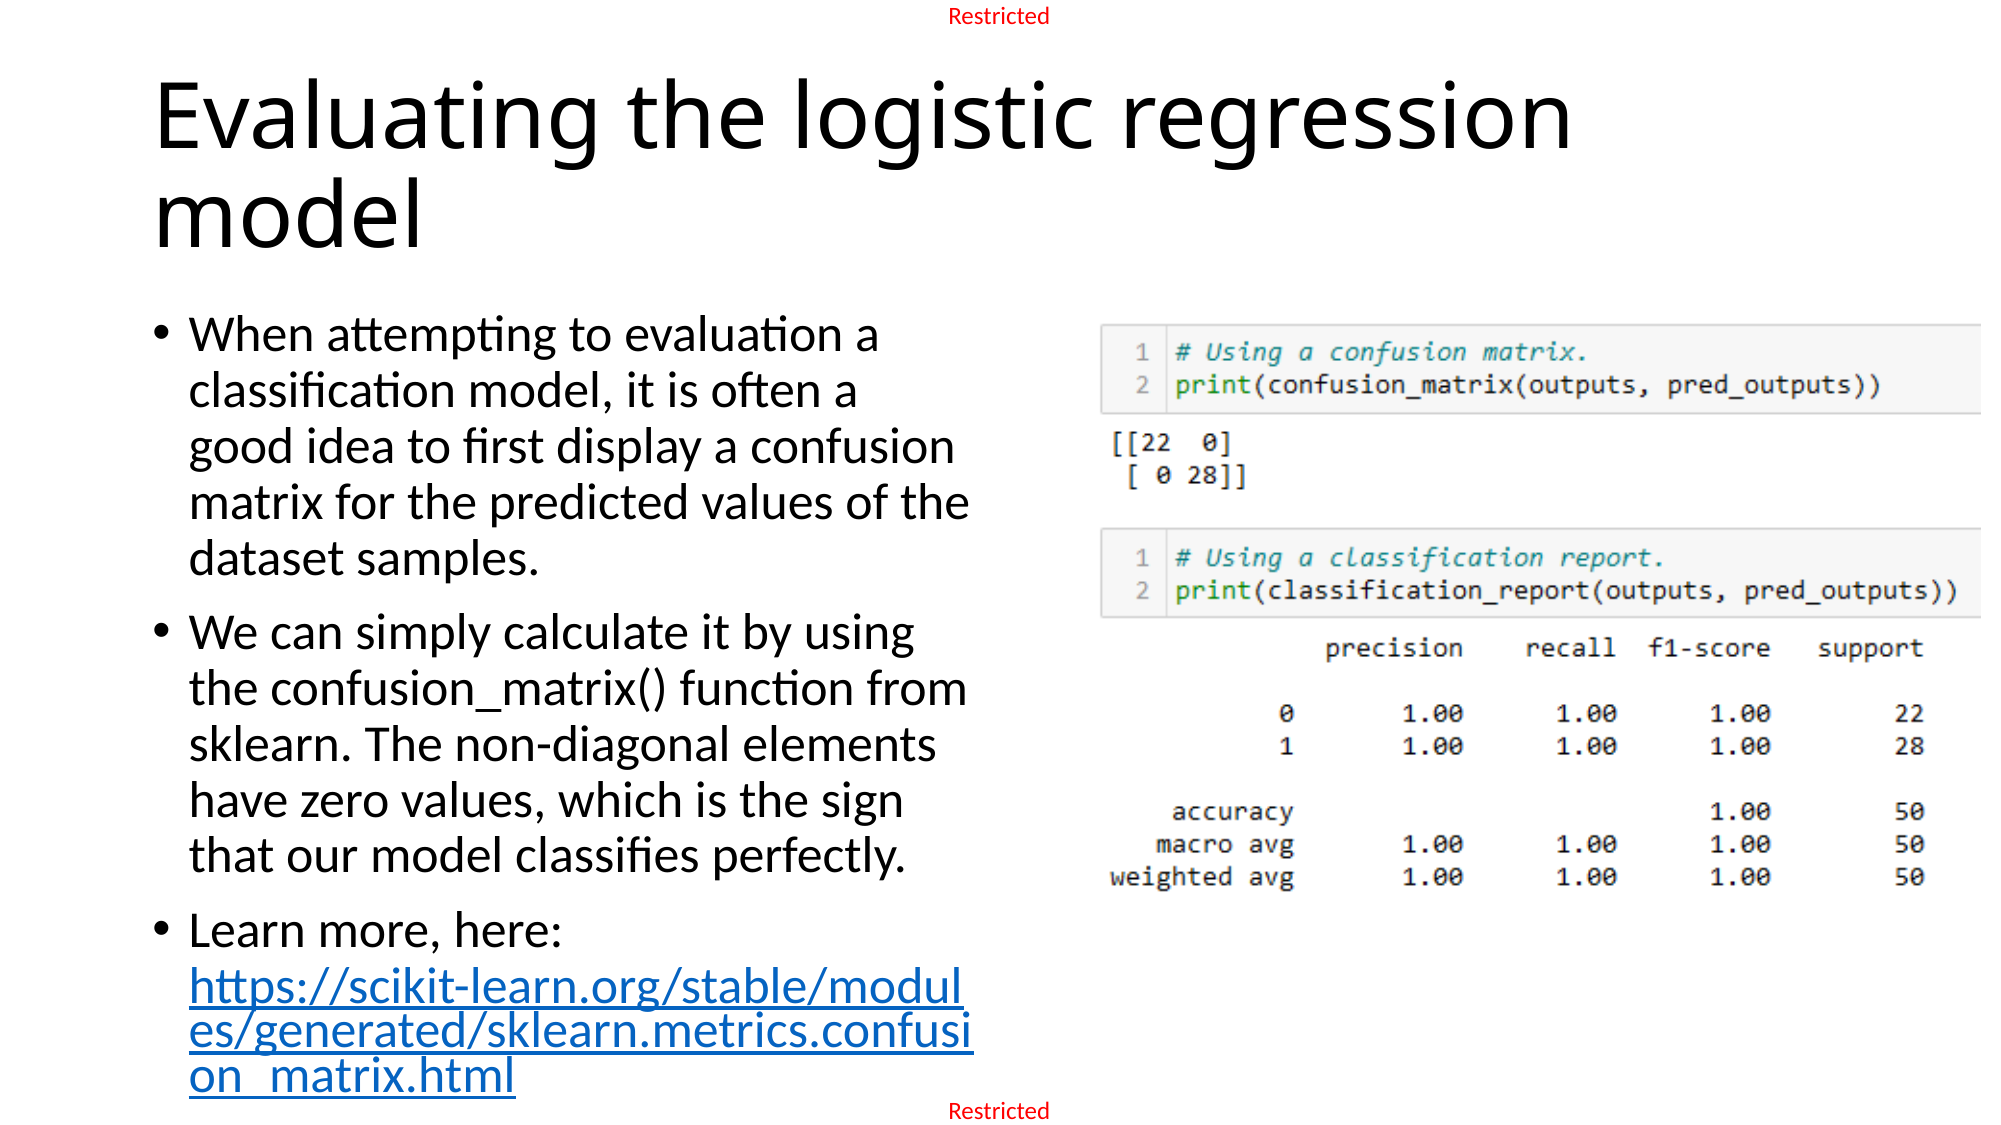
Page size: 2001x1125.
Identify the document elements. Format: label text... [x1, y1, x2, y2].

title Evaluating the logistic regression model [137, 59, 1863, 278]
picture [1095, 311, 1981, 928]
list When attempting to evaluation a classification model, it is often a good idea to first display a confusion matrix for the predicted values of the dataset samples. We can simply calculate it by using the confusion_matrix() function from sklearn. The non-diagonal elements have zero values, which is the sign that our model classifies perfectly. Learn more, here: https://scikit-learn.org/stable/modules/generated/sklearn.metrics.confusion_matrix.html. [137, 299, 988, 1125]
